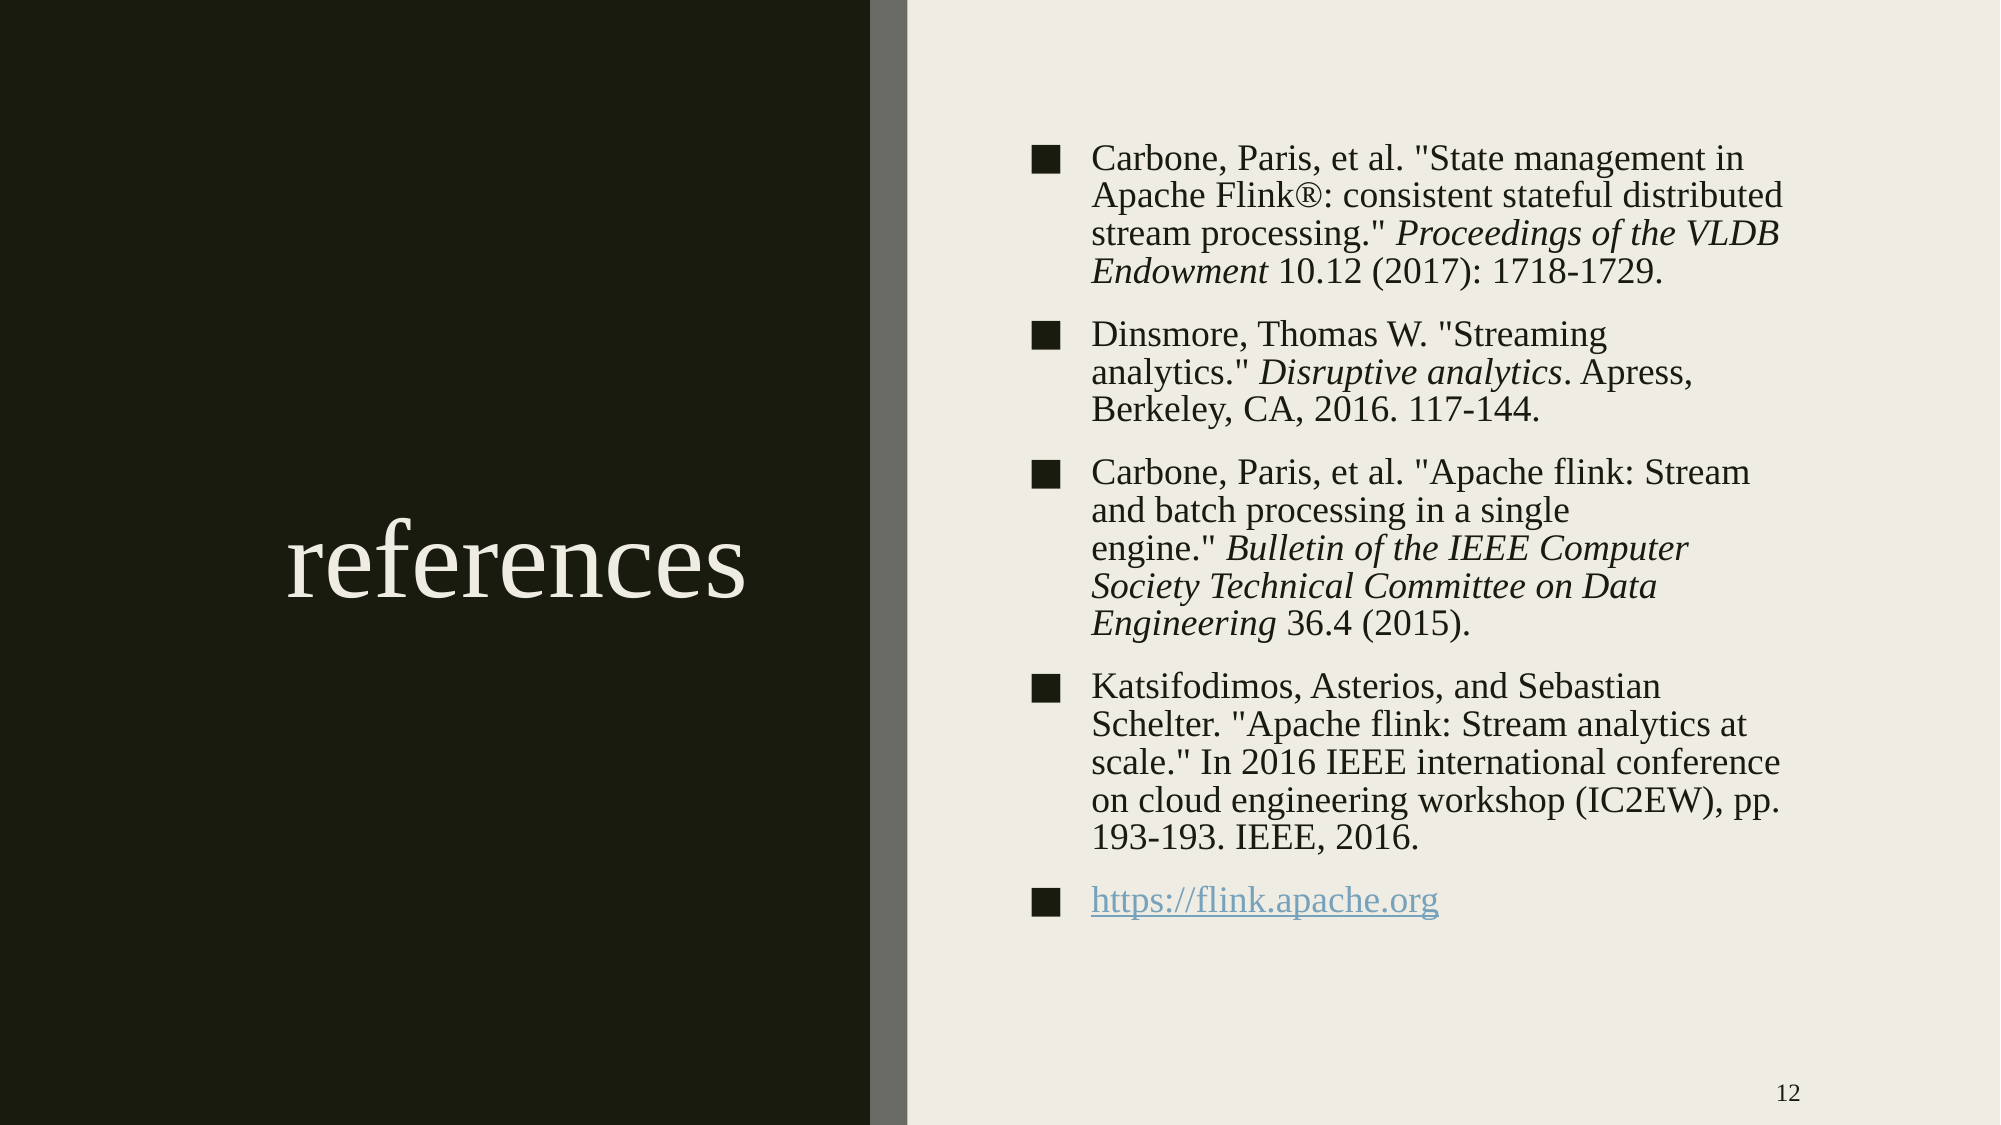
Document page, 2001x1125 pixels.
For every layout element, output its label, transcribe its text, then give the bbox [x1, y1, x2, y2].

title references [105, 129, 765, 994]
slide_number 12 [1553, 1058, 1816, 1125]
list Carbone, Paris, et al. "State management in Apache Flink®: consistent stateful distributed stream processing." Proceedings of the VLDB Endowment 10.12 (2017): 1718-1729. Dinsmore, Thomas W. "Streaming analytics." Disruptive analytics. Apress, Berkeley, CA, 2016. 117-144. Carbone, Paris, et al. "Apache flink: Stream and batch processing in a single engine." Bulletin of the IEEE Computer Society Technical Committee on Data Engineering 36.4 (2015). Katsifodimos, Asterios, and Sebastian Schelter. "Apache flink: Stream analytics at scale." In 2016 IEEE international conference on cloud engineering workshop (IC2EW), pp. 193-193. IEEE, 2016. https://flink.apache.org [1013, 129, 1816, 994]
text_box [870, 0, 908, 1125]
text_box [0, 0, 870, 1125]
